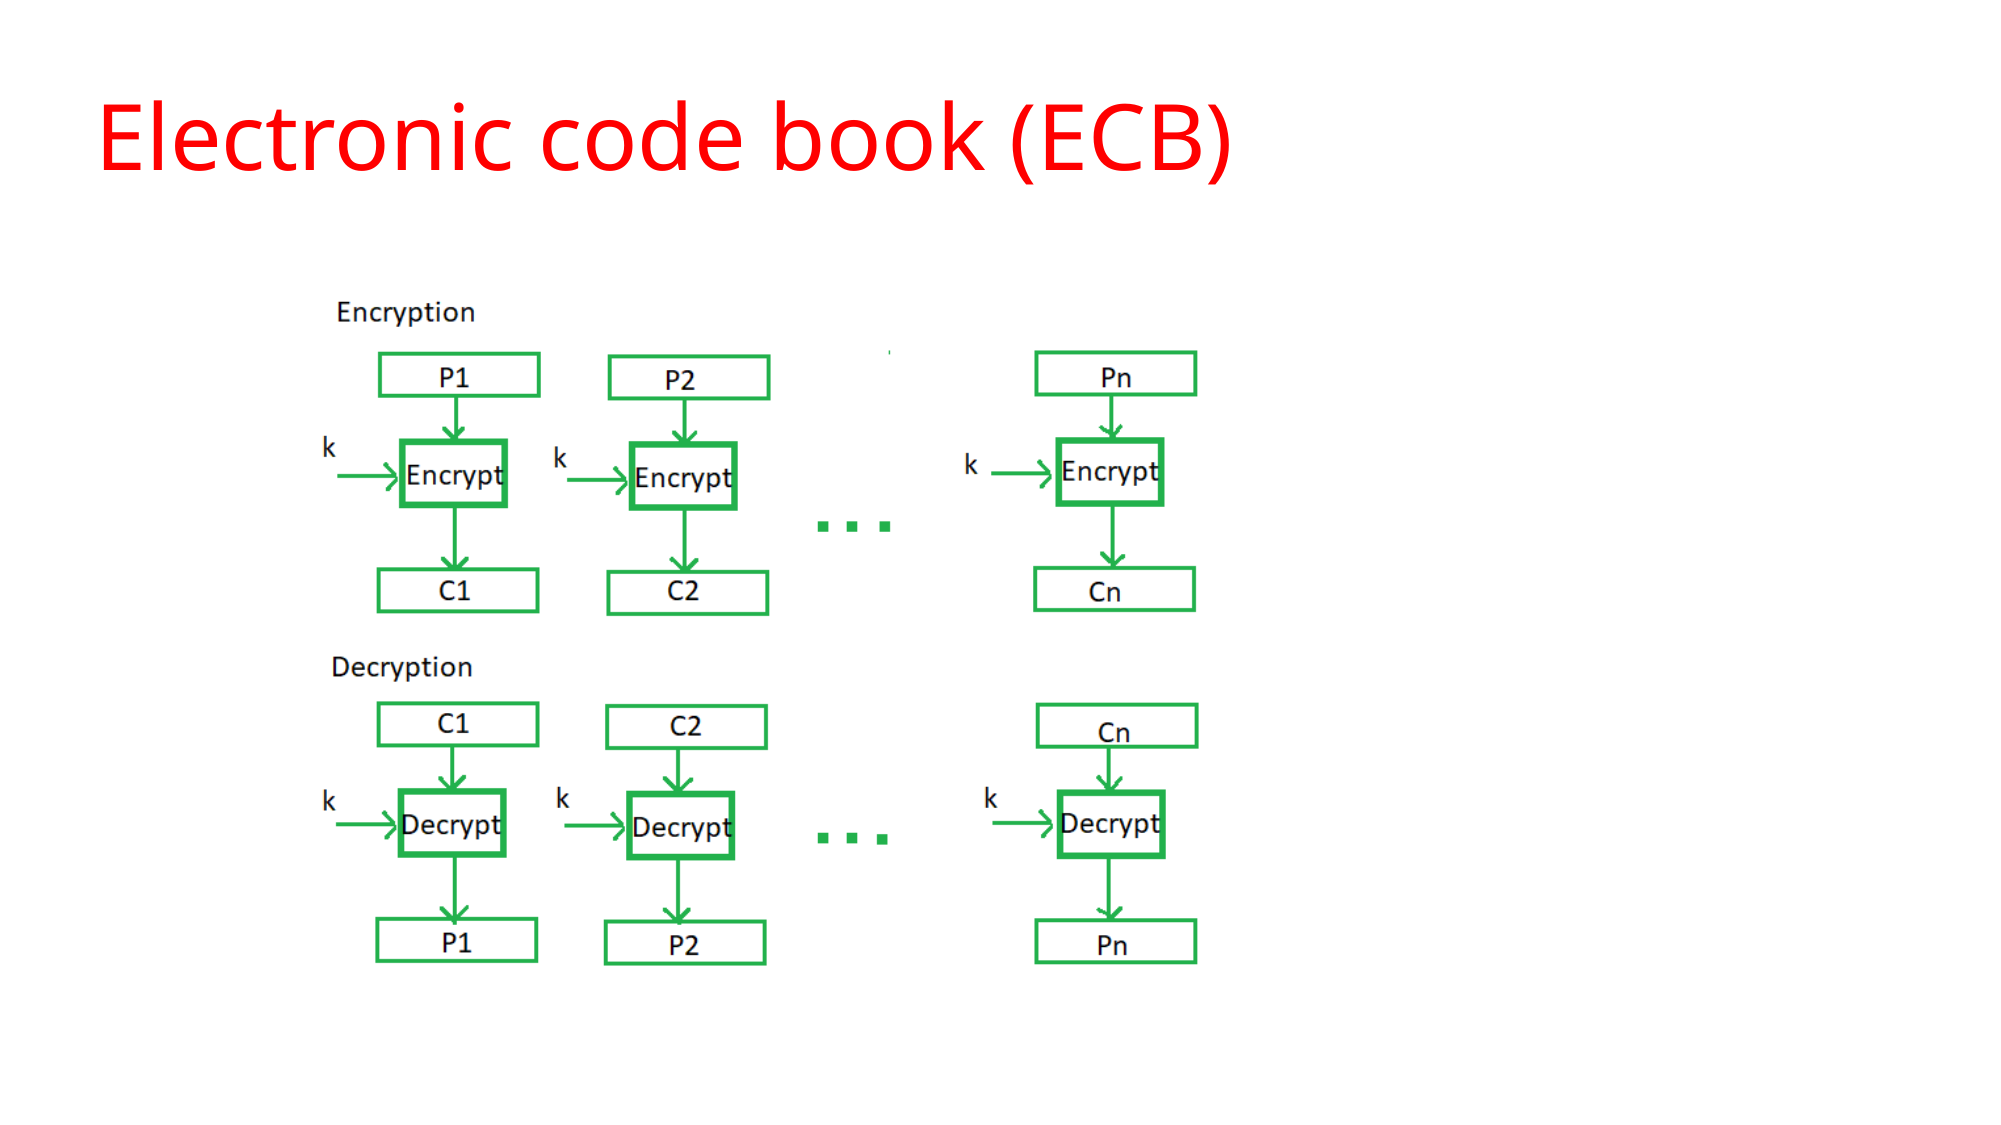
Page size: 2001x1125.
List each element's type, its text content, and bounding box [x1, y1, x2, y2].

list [281, 277, 1313, 992]
title Electronic code book (ECB) [80, 31, 1806, 249]
